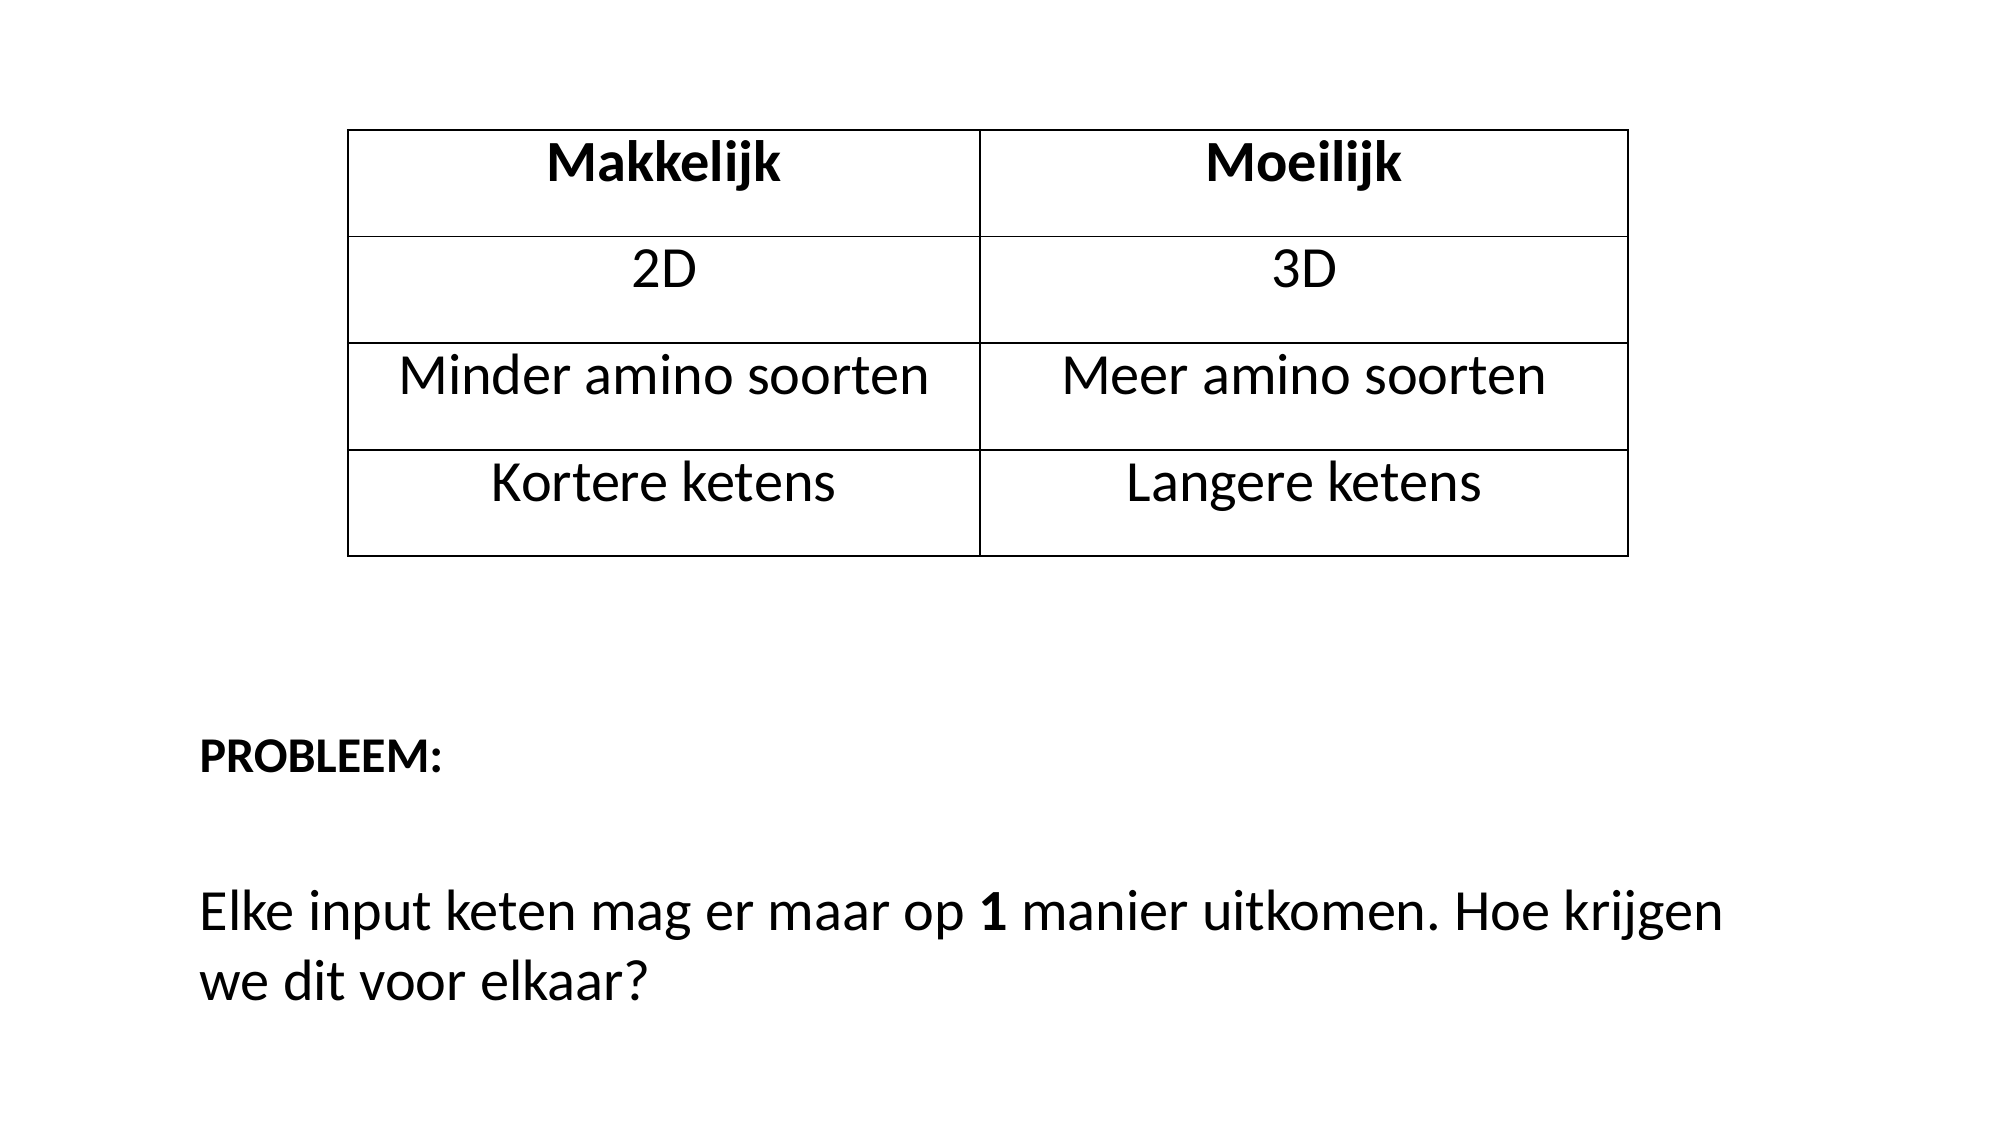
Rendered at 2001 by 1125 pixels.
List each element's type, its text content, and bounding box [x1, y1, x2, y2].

table_header Makkelijk [349, 131, 979, 236]
table_cell Langere ketens [981, 451, 1627, 555]
table_cell 2D [349, 237, 979, 342]
table_header Moeilijk [981, 131, 1627, 236]
text_box PROBLEEM: Elke input keten mag er maar op 1 manier uitkomen. Hoe krijgen we dit voor elkaar? [184, 715, 1820, 1020]
table_cell Meer amino soorten [981, 344, 1627, 449]
table_cell Minder amino soorten [349, 344, 979, 449]
table_cell Kortere ketens [349, 451, 979, 555]
table_cell 3D [981, 237, 1627, 342]
